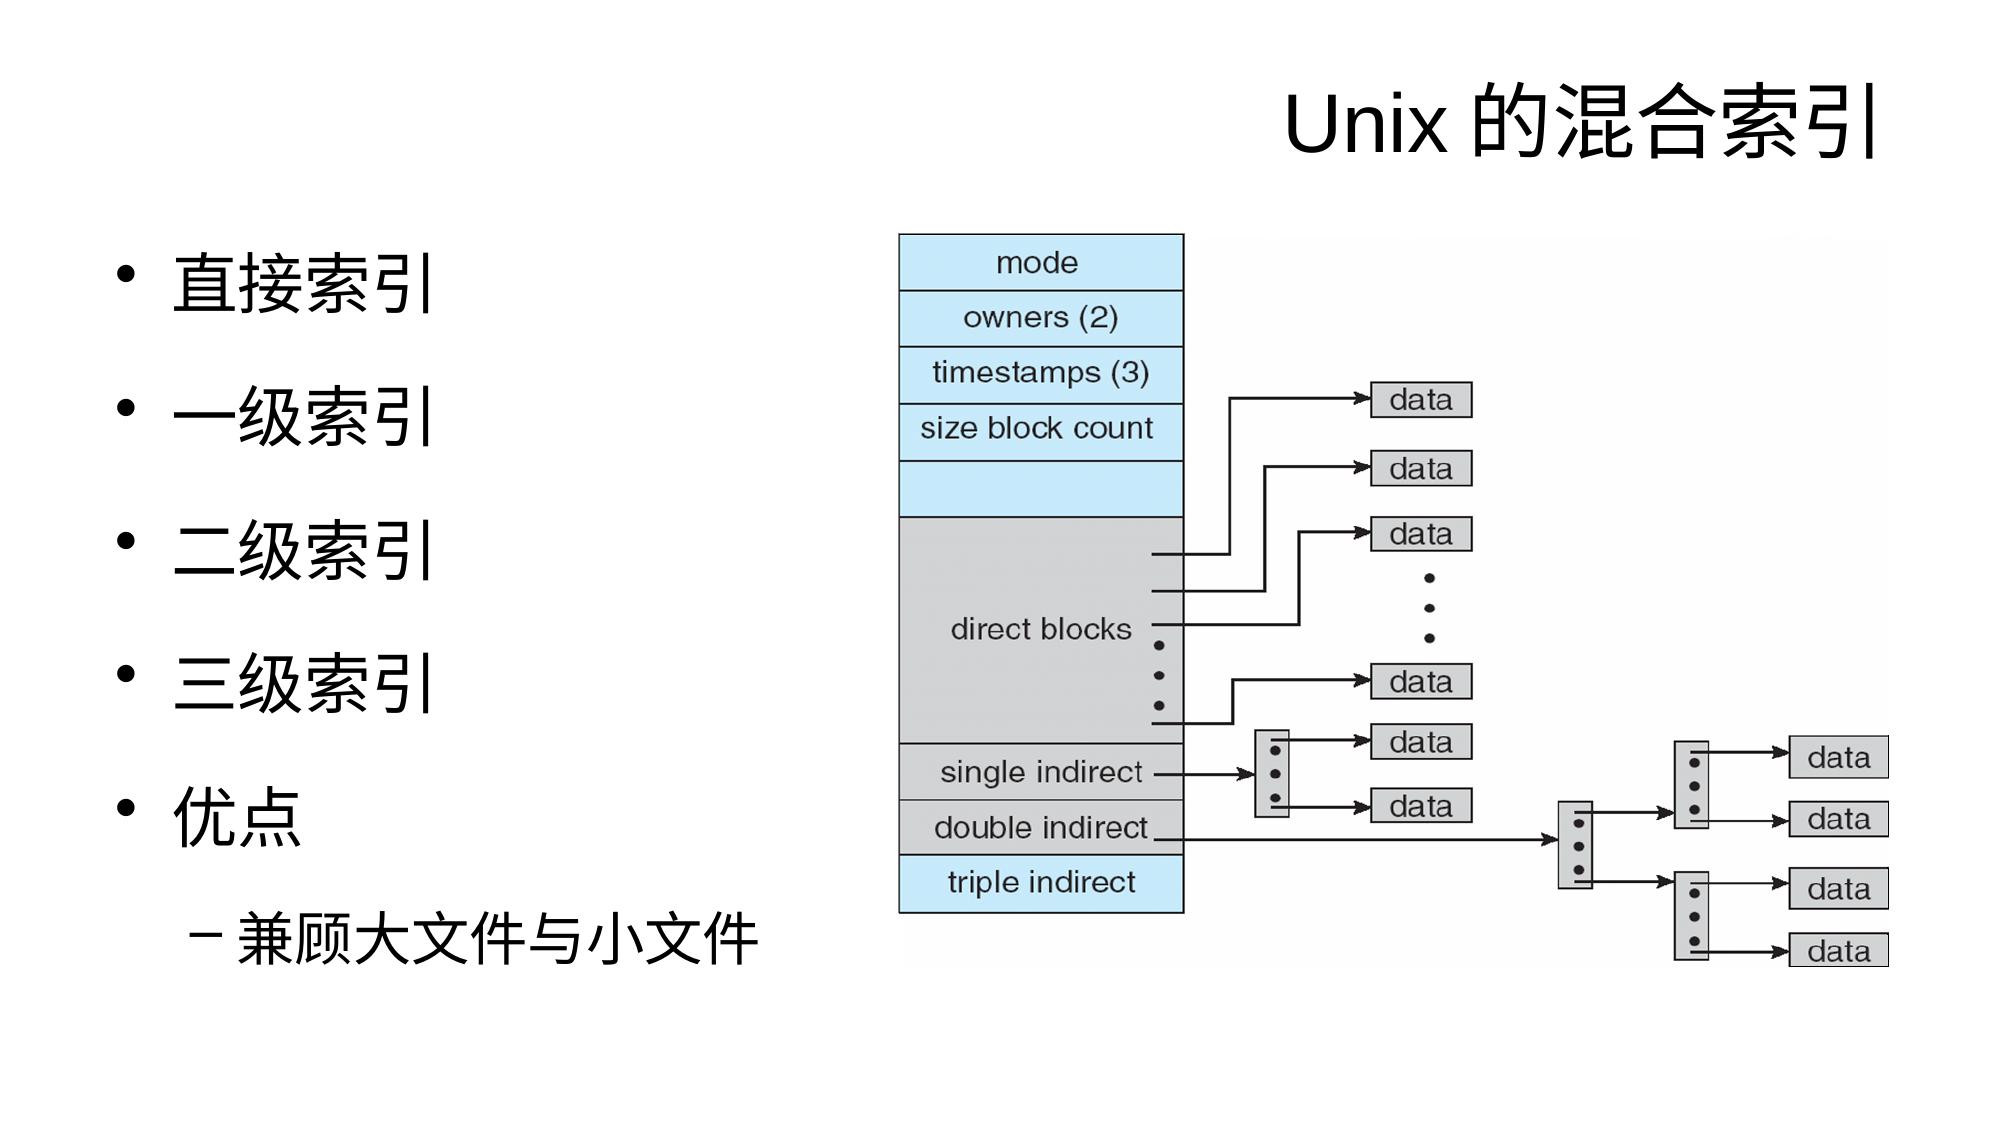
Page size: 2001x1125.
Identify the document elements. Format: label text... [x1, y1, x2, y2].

picture [898, 233, 1889, 967]
list 直接索引 一级索引 二级索引 三级索引 优点 兼顾大文件与小文件 [99, 193, 862, 1006]
title Unix的混合索引 [99, 44, 1901, 195]
